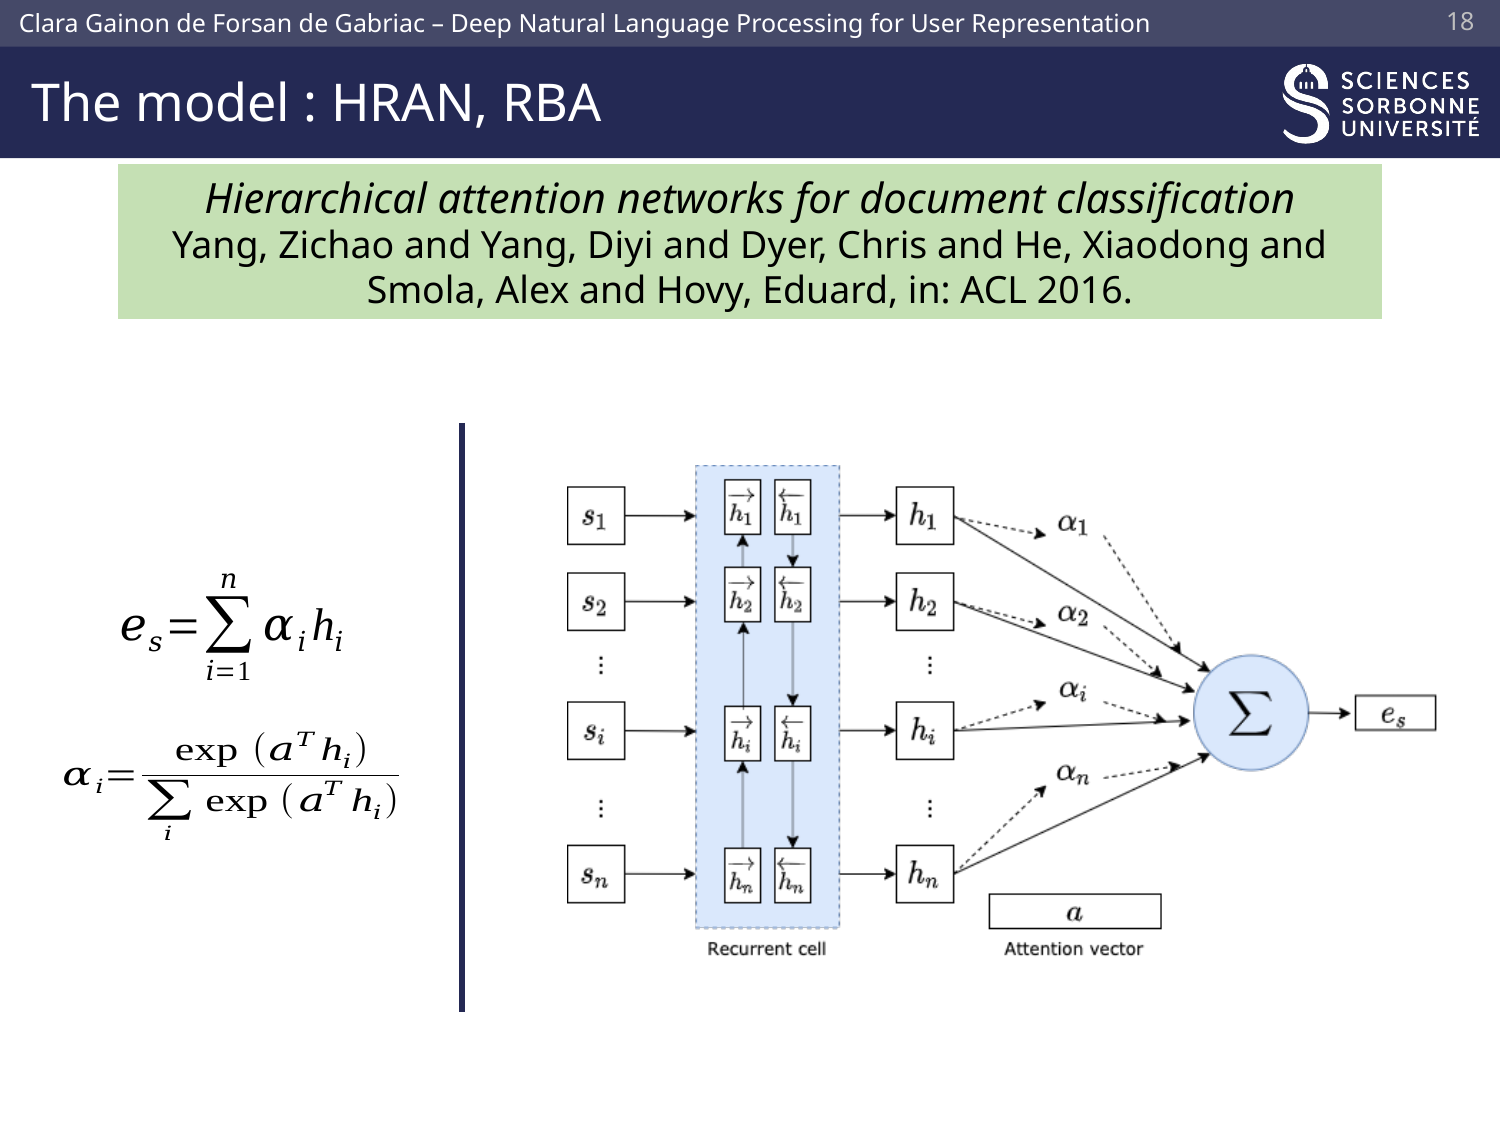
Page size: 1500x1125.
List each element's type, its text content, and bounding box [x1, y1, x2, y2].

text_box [62, 562, 402, 845]
title The model : HRAN, RBA [16, 48, 1266, 161]
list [567, 465, 1438, 961]
slide_number 17 [1411, 0, 1490, 54]
text_box Hierarchical attention networks for document classification Yang, Zichao and Yang, Diyi and Dyer, Chris and He, Xiaodong and Smola, Alex and Hovy, Eduard, in: ACL 2016. [118, 164, 1382, 319]
